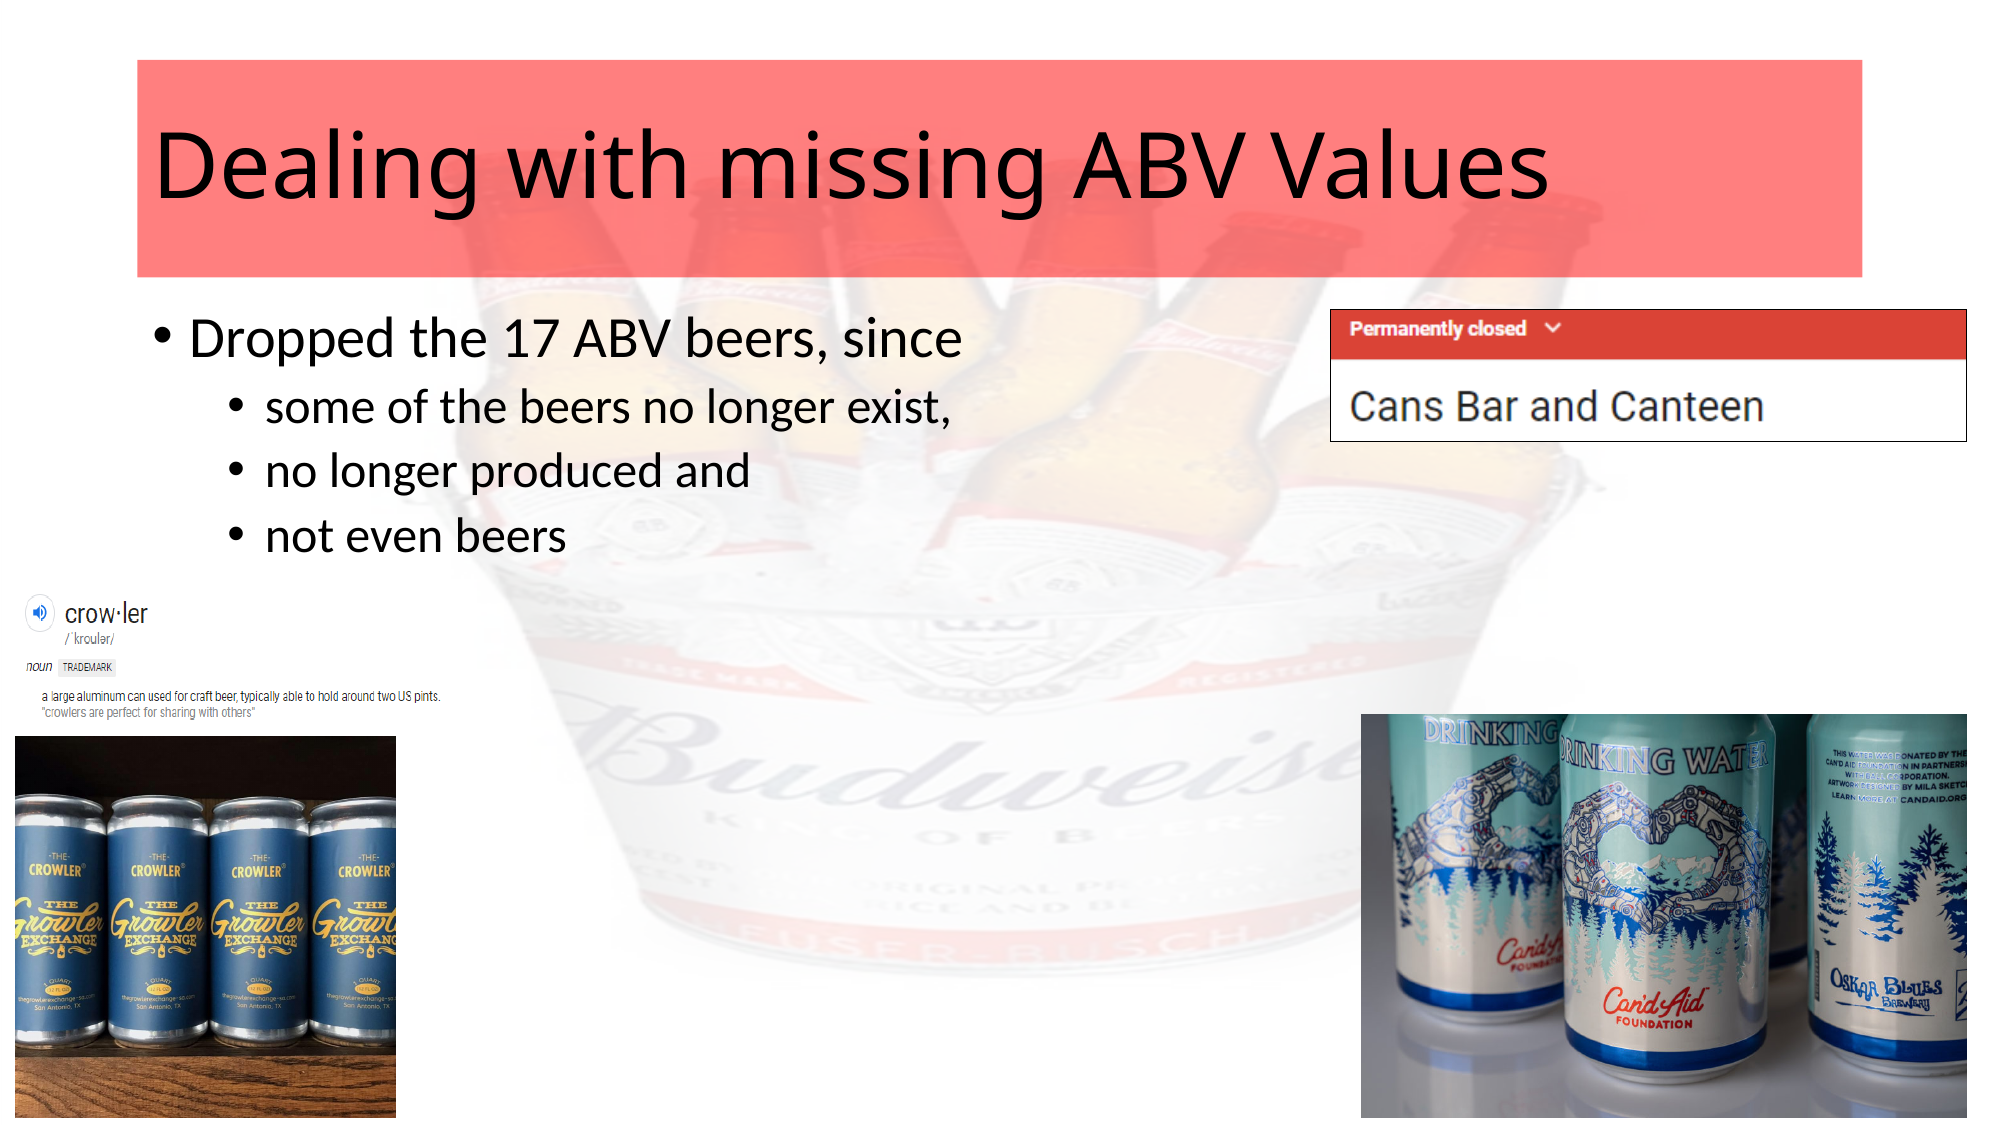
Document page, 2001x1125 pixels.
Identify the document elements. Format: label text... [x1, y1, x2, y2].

picture [15, 736, 396, 1118]
picture [15, 582, 460, 735]
title Dealing with missing ABV Values [137, 59, 1863, 278]
picture [1330, 309, 1967, 442]
list Dropped the 17 ABV beers, since some of the beers no longer exist, no longer produced and not even beers [137, 299, 1863, 1014]
picture [1361, 714, 1967, 1118]
